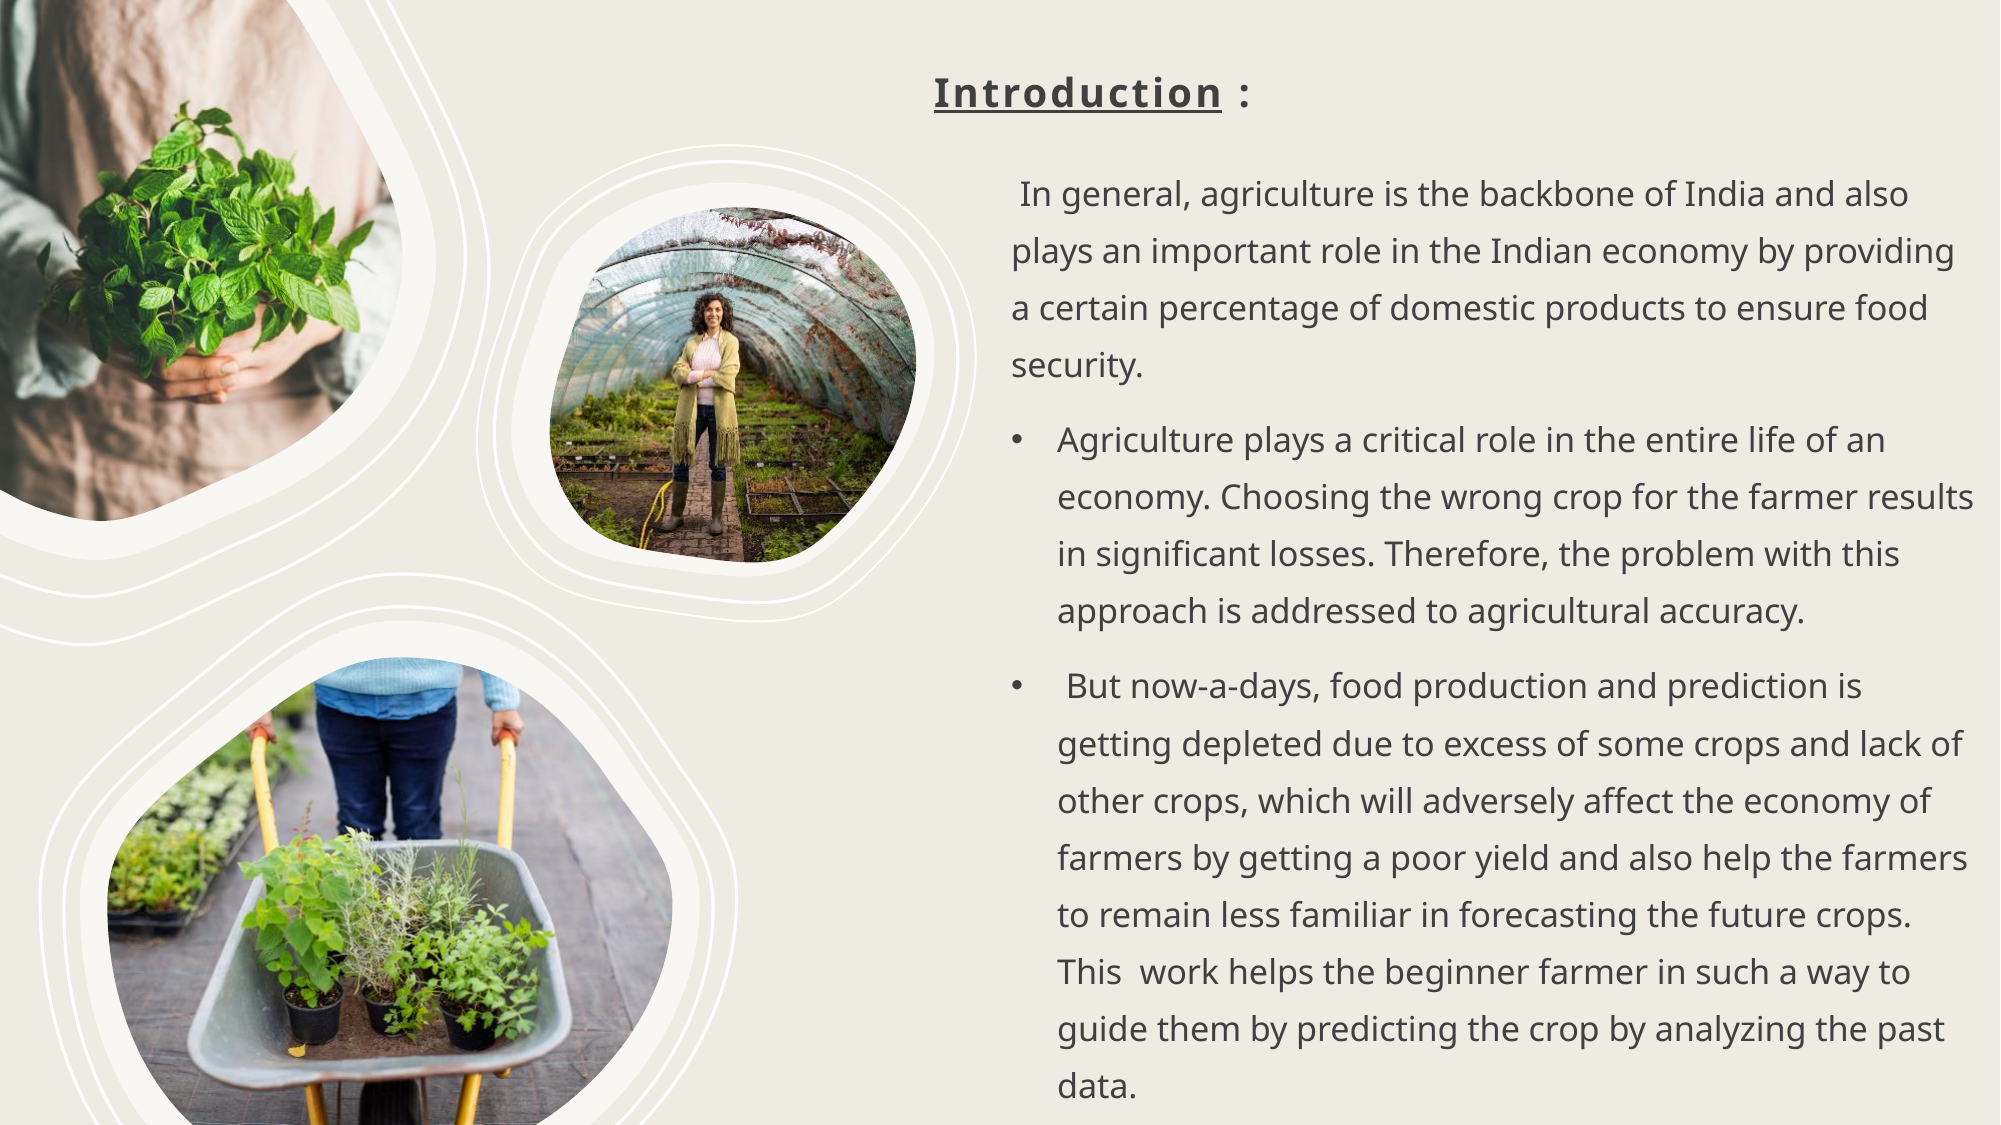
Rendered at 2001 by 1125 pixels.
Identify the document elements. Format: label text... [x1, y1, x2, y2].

title Introduction : [916, 34, 1476, 131]
picture [107, 657, 673, 1125]
picture [549, 207, 917, 563]
list In general, agriculture is the backbone of India and also plays an important role in the Indian economy by providing a certain percentage of domestic products to ensure food security. Agriculture plays a critical role in the entire life of an economy. Choosing the wrong crop for the farmer results in significant losses. Therefore, the problem with this approach is addressed to agricultural accuracy. But now-a-days, food production and prediction is getting depleted due to excess of some crops and lack of other crops, which will adversely affect the economy of farmers by getting a poor yield and also help the farmers to remain less familiar in forecasting the future crops. This work helps the beginner farmer in such a way to guide them by predicting the crop by analyzing the past data. [993, 137, 2000, 1125]
picture [0, 0, 403, 522]
